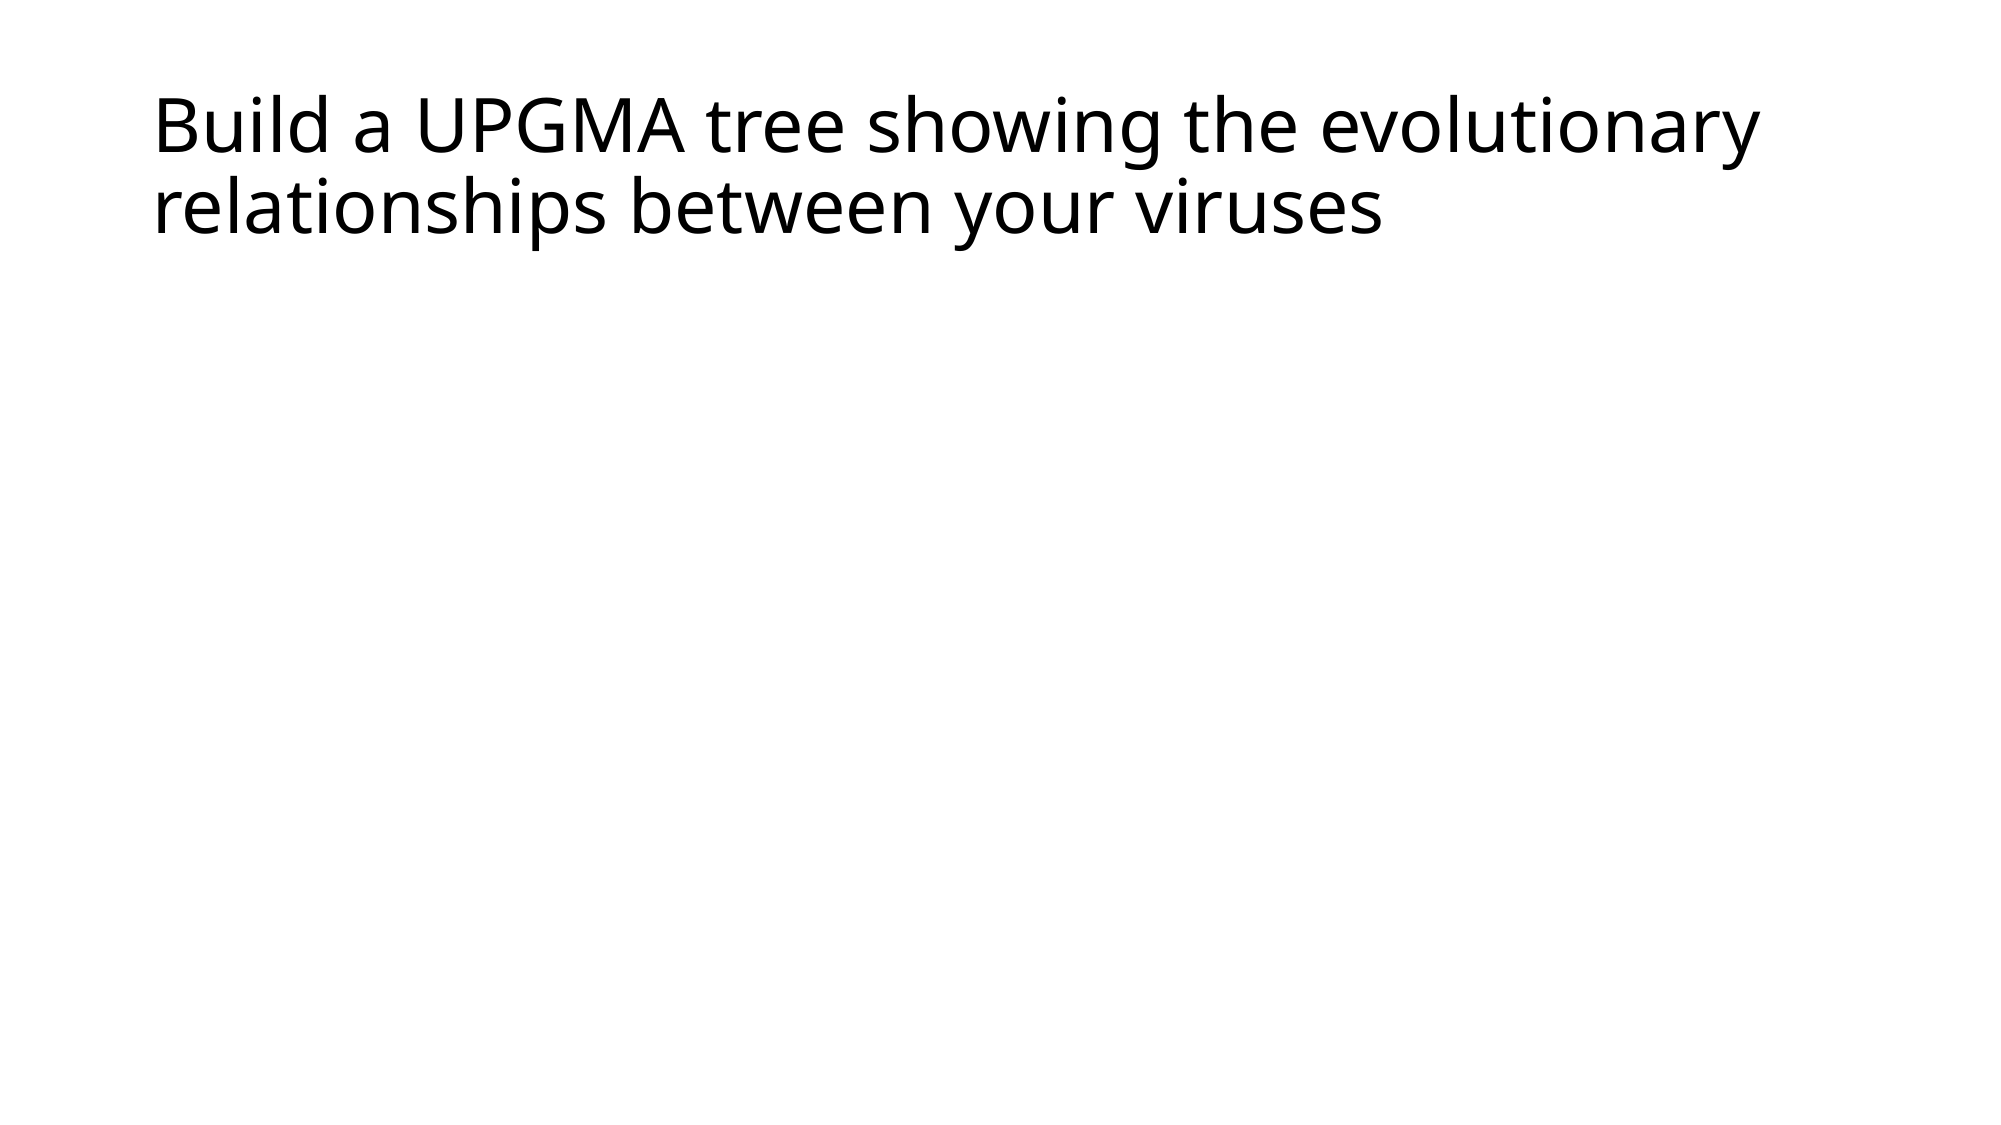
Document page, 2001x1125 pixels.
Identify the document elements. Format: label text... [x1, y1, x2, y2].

title Build a UPGMA tree showing the evolutionary relationships between your viruses [137, 59, 1863, 278]
